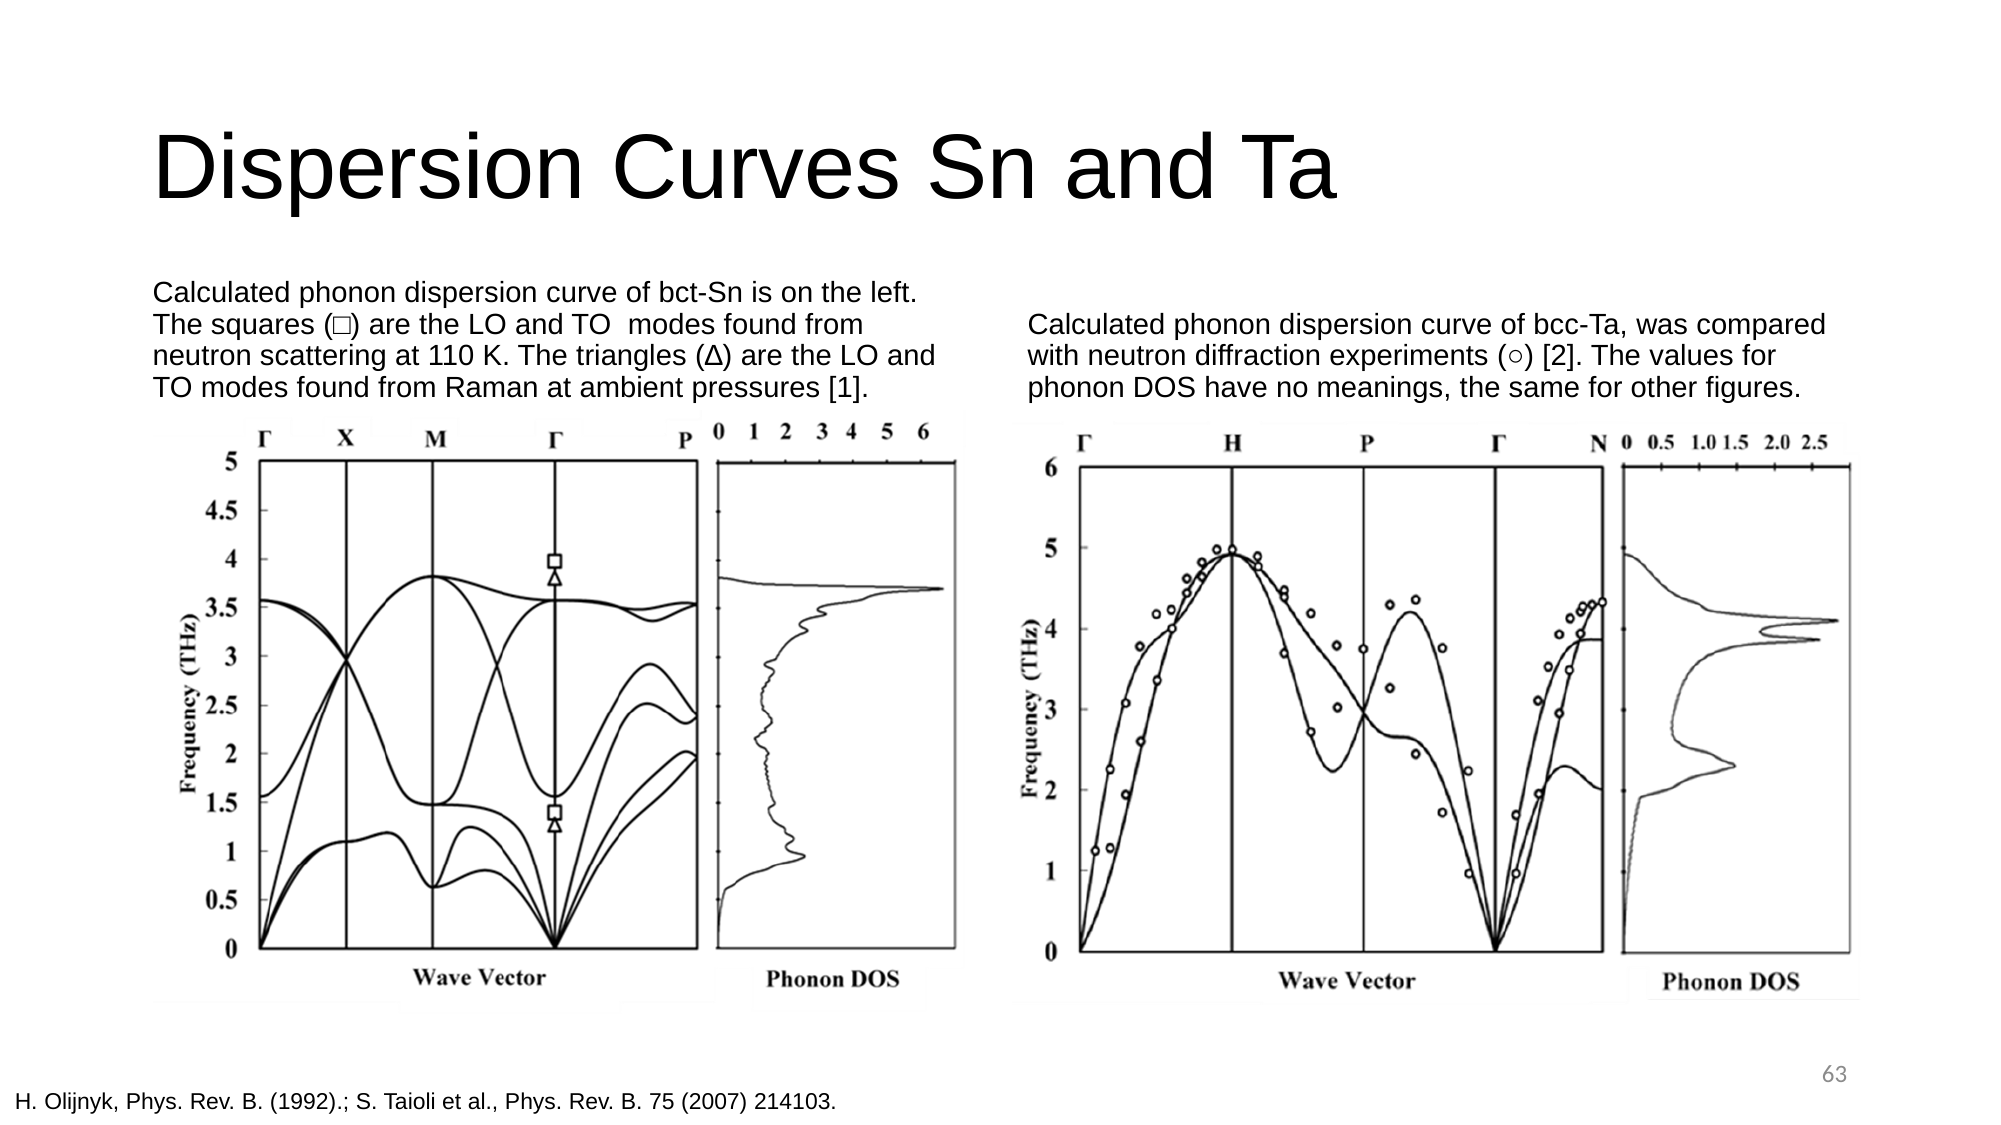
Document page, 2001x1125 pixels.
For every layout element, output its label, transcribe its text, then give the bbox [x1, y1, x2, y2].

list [1012, 421, 1863, 1006]
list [153, 410, 968, 1016]
title Dispersion Curves Sn and Ta [137, 59, 1863, 278]
list Calculated phonon dispersion curve of bct-Sn is on the left. The squares (□) are the LO and TO modes found from neutron scattering at 110 K. The triangles (∆) are the LO and TO modes found from Raman at ambient pressures [1]. [137, 275, 984, 411]
text_box H. Olijnyk, Phys. Rev. B. (1992).; S. Taioli et al., Phys. Rev. B. 75 (2007) 214103. [0, 1079, 1174, 1122]
slide_number 63 [1412, 1042, 1863, 1103]
list Calculated phonon dispersion curve of bcc-Ta, was compared with neutron diffraction experiments (○) [2]. The values for phonon DOS have no meanings, the same for other figures. [1012, 275, 1863, 411]
